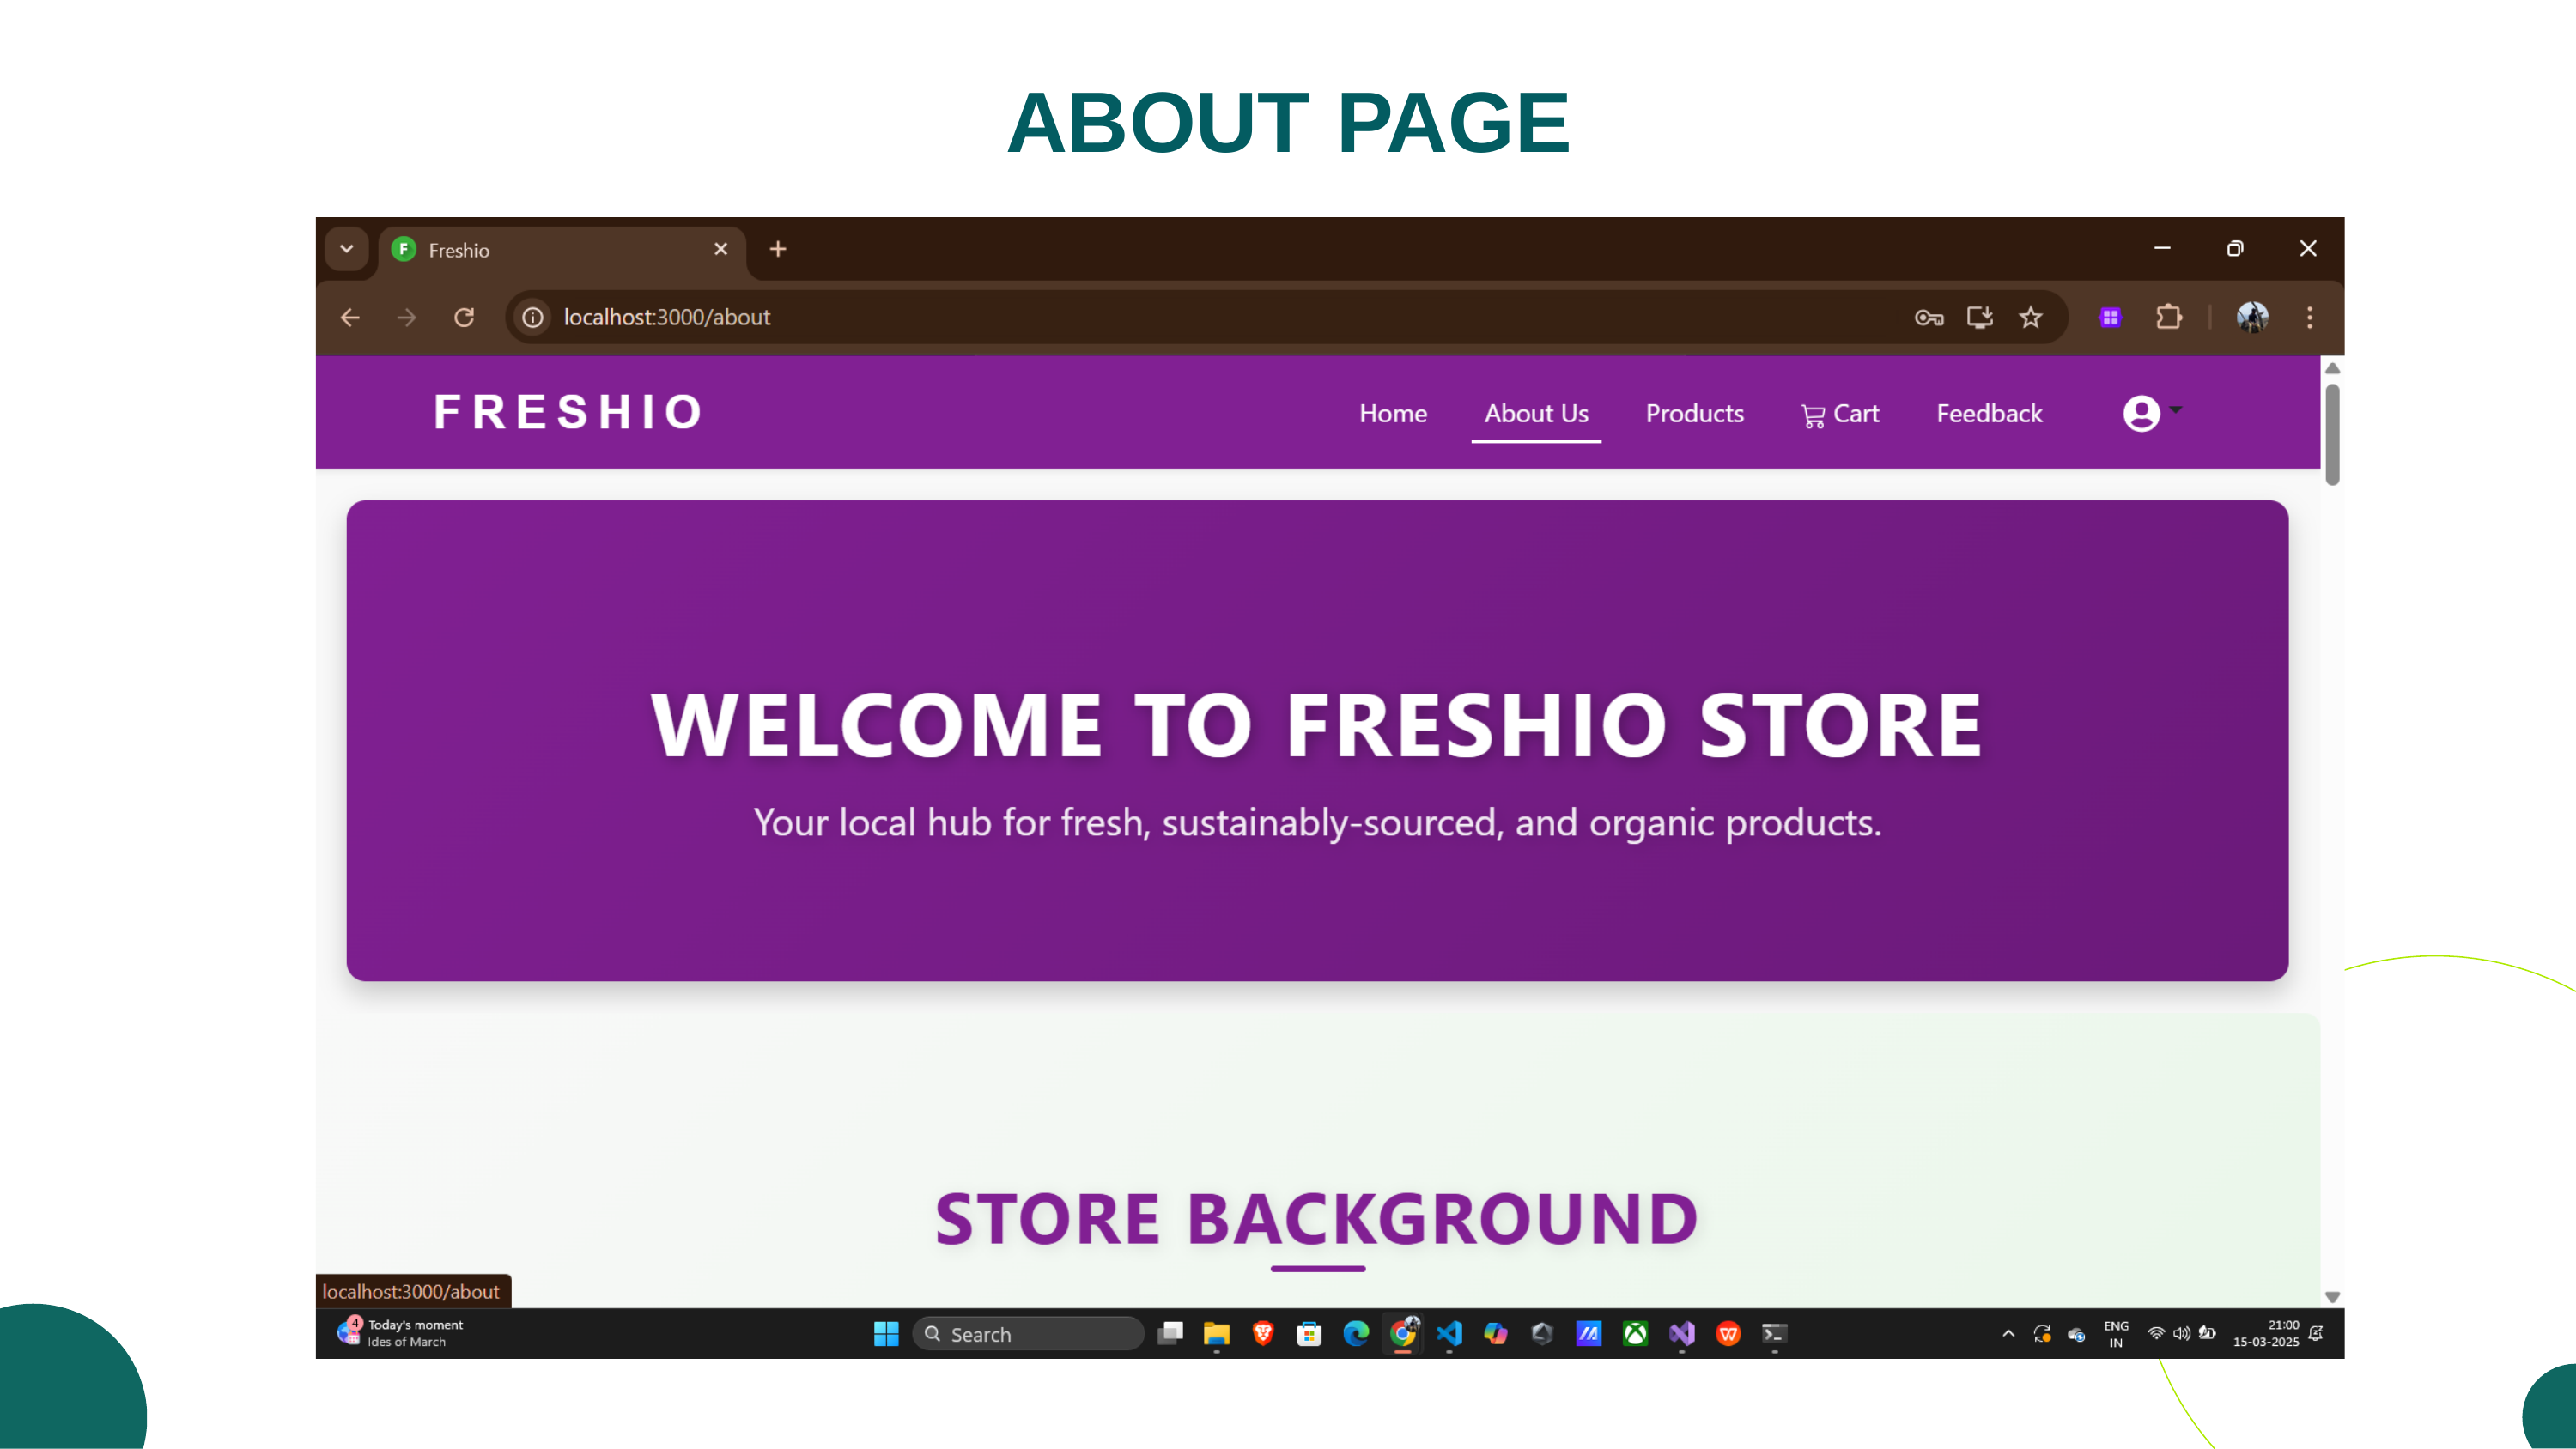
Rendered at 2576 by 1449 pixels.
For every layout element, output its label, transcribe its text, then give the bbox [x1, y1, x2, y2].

text_box ABOUT PAGE [999, 64, 1577, 169]
text_box [0, 1303, 148, 1449]
text_box [2522, 1363, 2576, 1449]
picture [315, 217, 2345, 1359]
